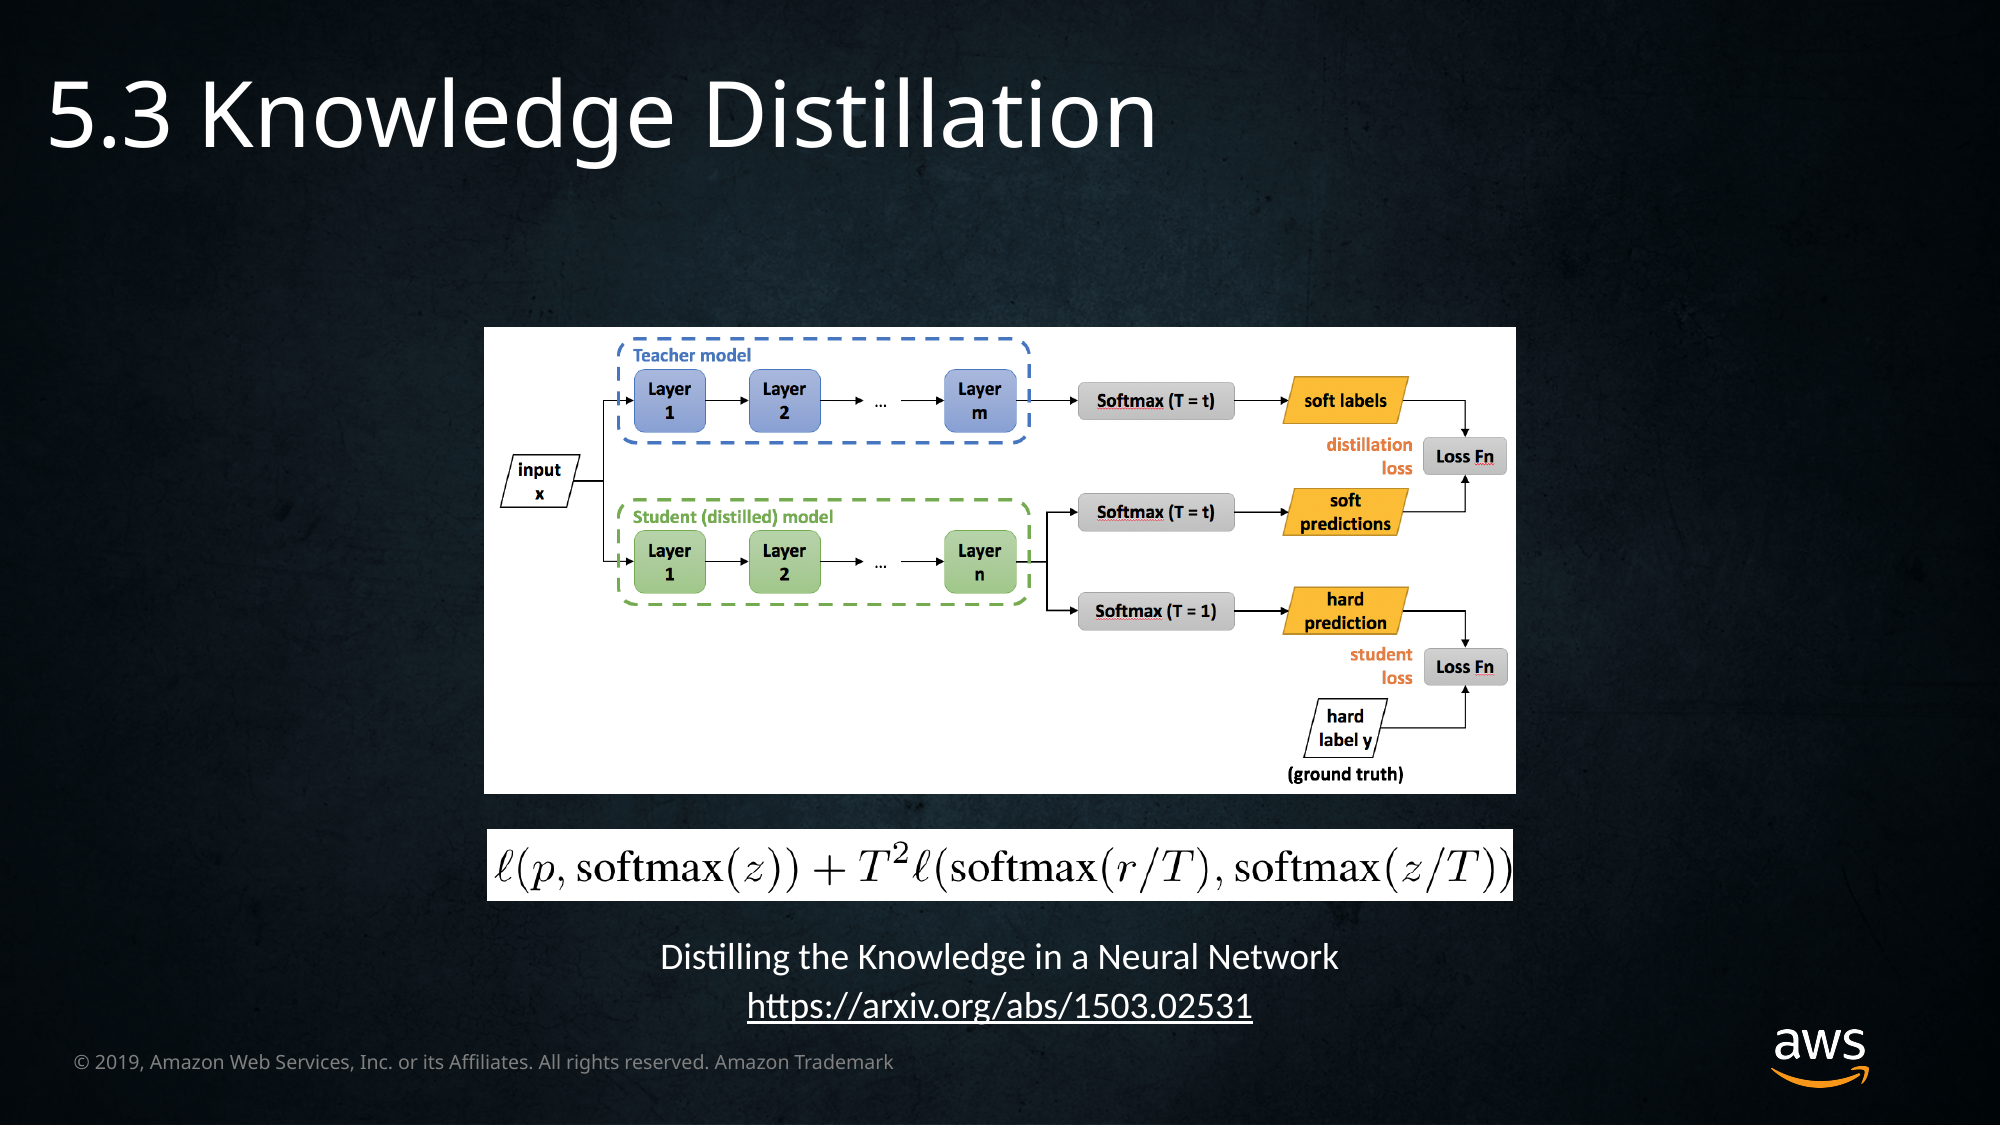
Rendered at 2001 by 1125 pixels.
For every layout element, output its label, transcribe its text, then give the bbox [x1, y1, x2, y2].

title 5.3 Knowledge Distillation [30, 43, 1942, 192]
text_box Distilling the Knowledge in a Neural Network [517, 924, 1483, 985]
picture [0, 0, 2000, 1125]
text_box https://arxiv.org/abs/1503.02531 [731, 985, 1269, 1034]
